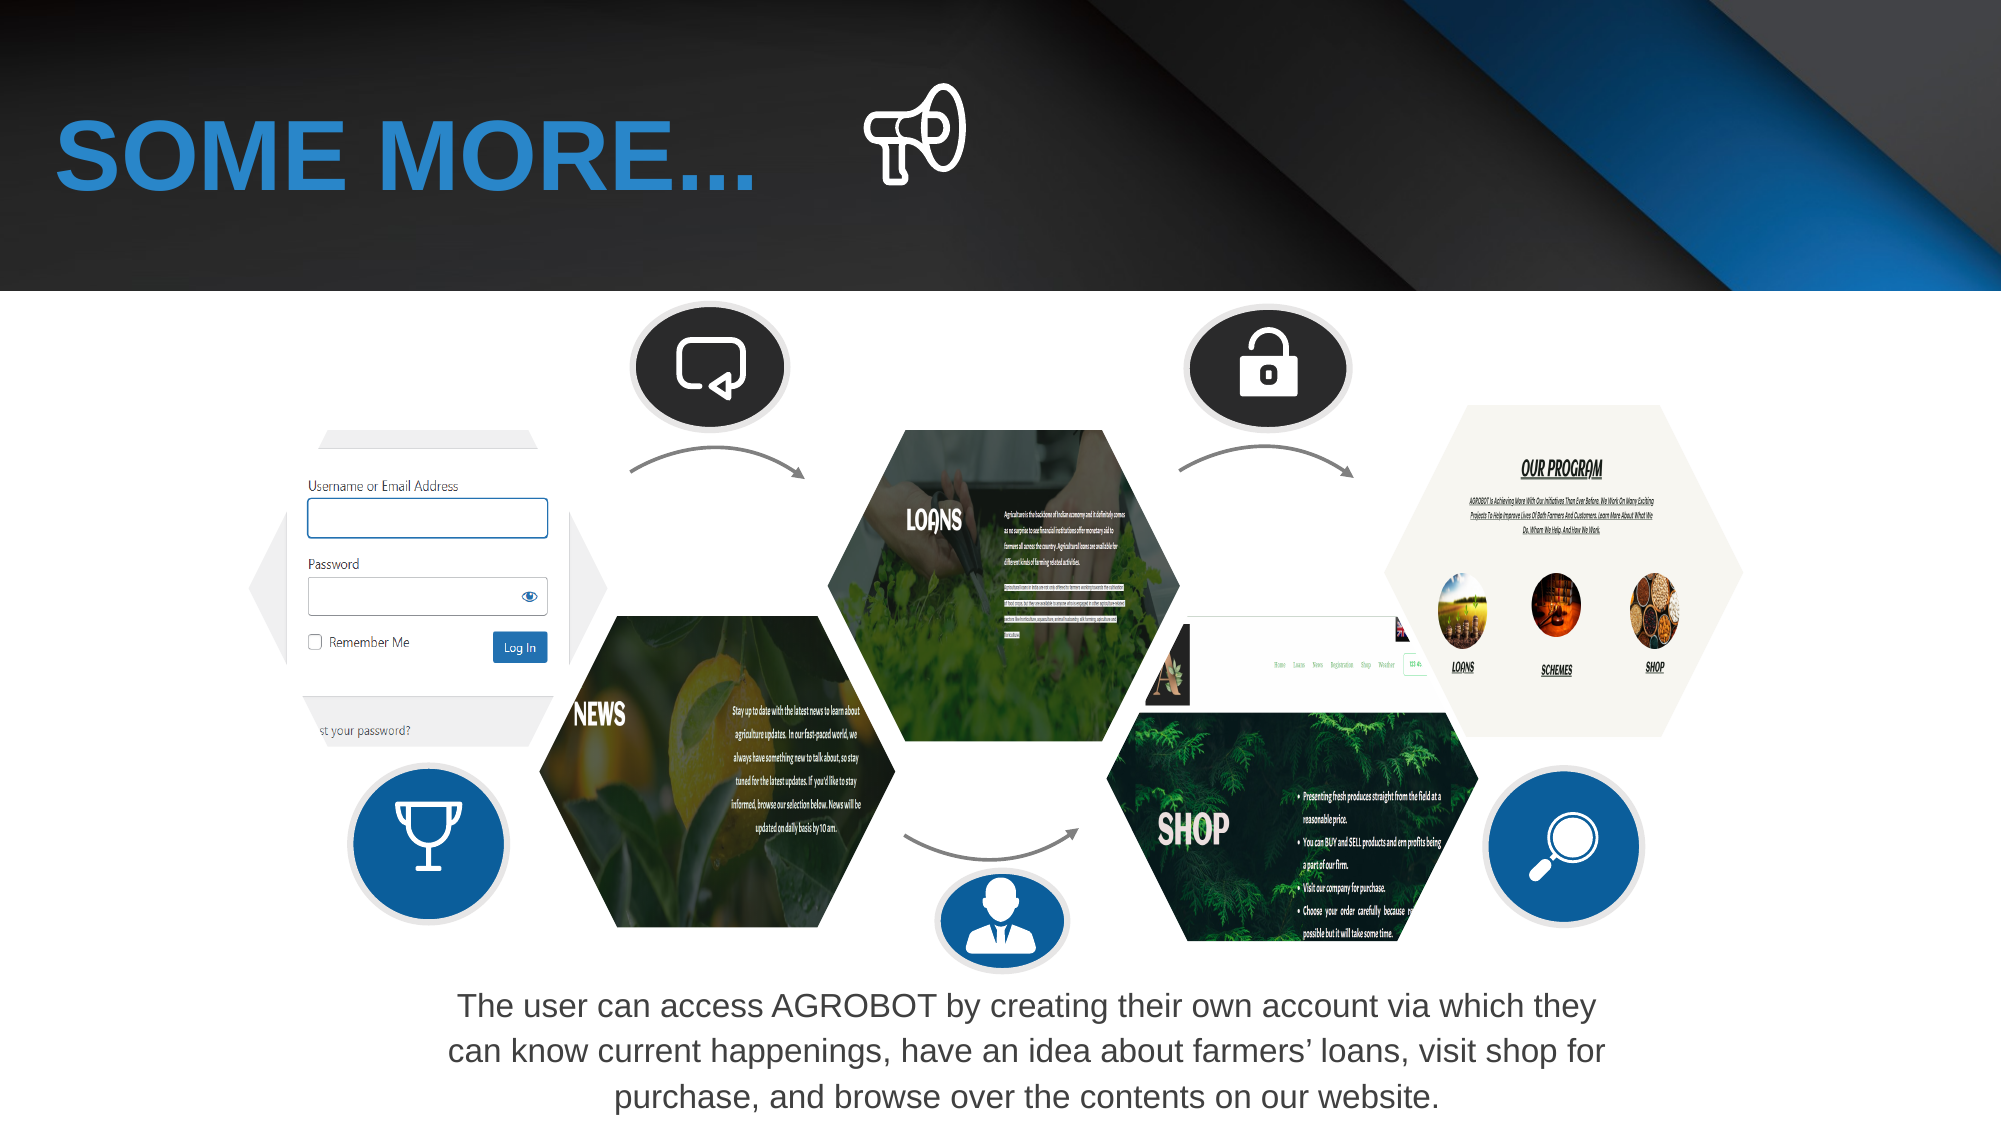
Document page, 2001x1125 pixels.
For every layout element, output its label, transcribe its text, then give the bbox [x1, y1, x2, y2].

text_box [676, 337, 746, 401]
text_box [0, 0, 2000, 291]
text_box [350, 765, 508, 923]
text_box [395, 801, 463, 871]
text_box [630, 447, 805, 480]
text_box [1180, 446, 1354, 478]
text_box [1239, 327, 1298, 397]
text_box [1186, 306, 1350, 431]
text_box [937, 870, 1068, 971]
text_box [904, 828, 1079, 860]
text_box [1485, 768, 1643, 926]
text_box The user can access AGROBOT by creating their own account via which they can know current happenings, have an idea about farmers’ loans, visit shop for purchase, and browse over the contents on our website. [417, 971, 1638, 1123]
text_box [965, 924, 1036, 954]
text_box [1547, 812, 1599, 864]
picture [248, 405, 1744, 942]
text_box [982, 877, 1020, 922]
text_box [1529, 859, 1552, 882]
text_box [632, 303, 788, 431]
